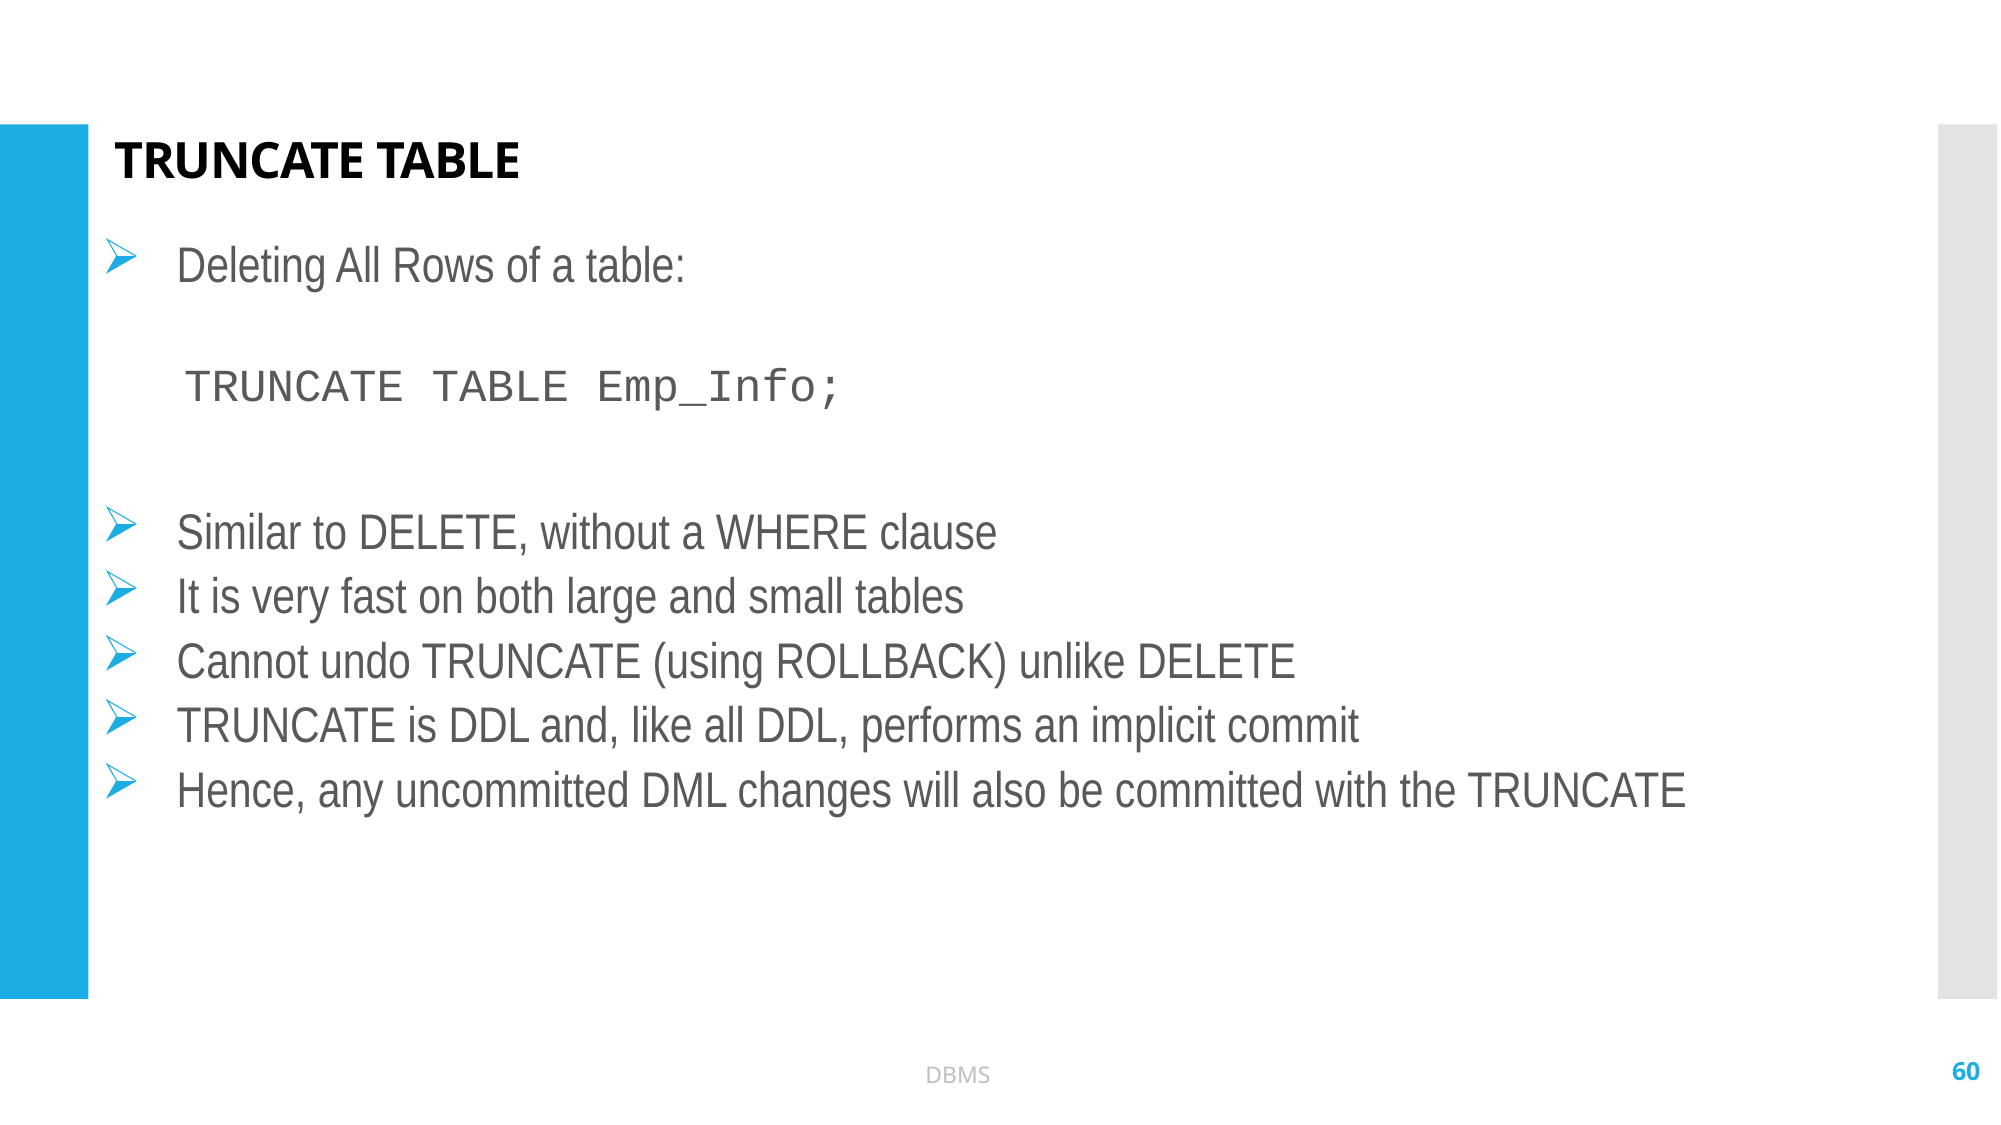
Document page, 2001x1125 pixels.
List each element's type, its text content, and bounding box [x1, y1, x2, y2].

text_box [300, 508, 1700, 763]
slide_number 60 [1744, 1042, 1996, 1103]
title TRUNCATE TABLE [86, 128, 1653, 189]
footer DBMS [473, 1046, 1443, 1107]
list Deleting All Rows of a table: TRUNCATE TABLE Emp_Info; Similar to DELETE, without a WHERE clause It is very fast on both large and small tables Cannot undo TRUNCATE (using ROLLBACK) unlike DELETE TRUNCATE is DDL and, like all DDL, performs an implicit commit Hence, any uncommitted DML changes will also be committed with the TRUNCATE [86, 231, 1830, 1036]
